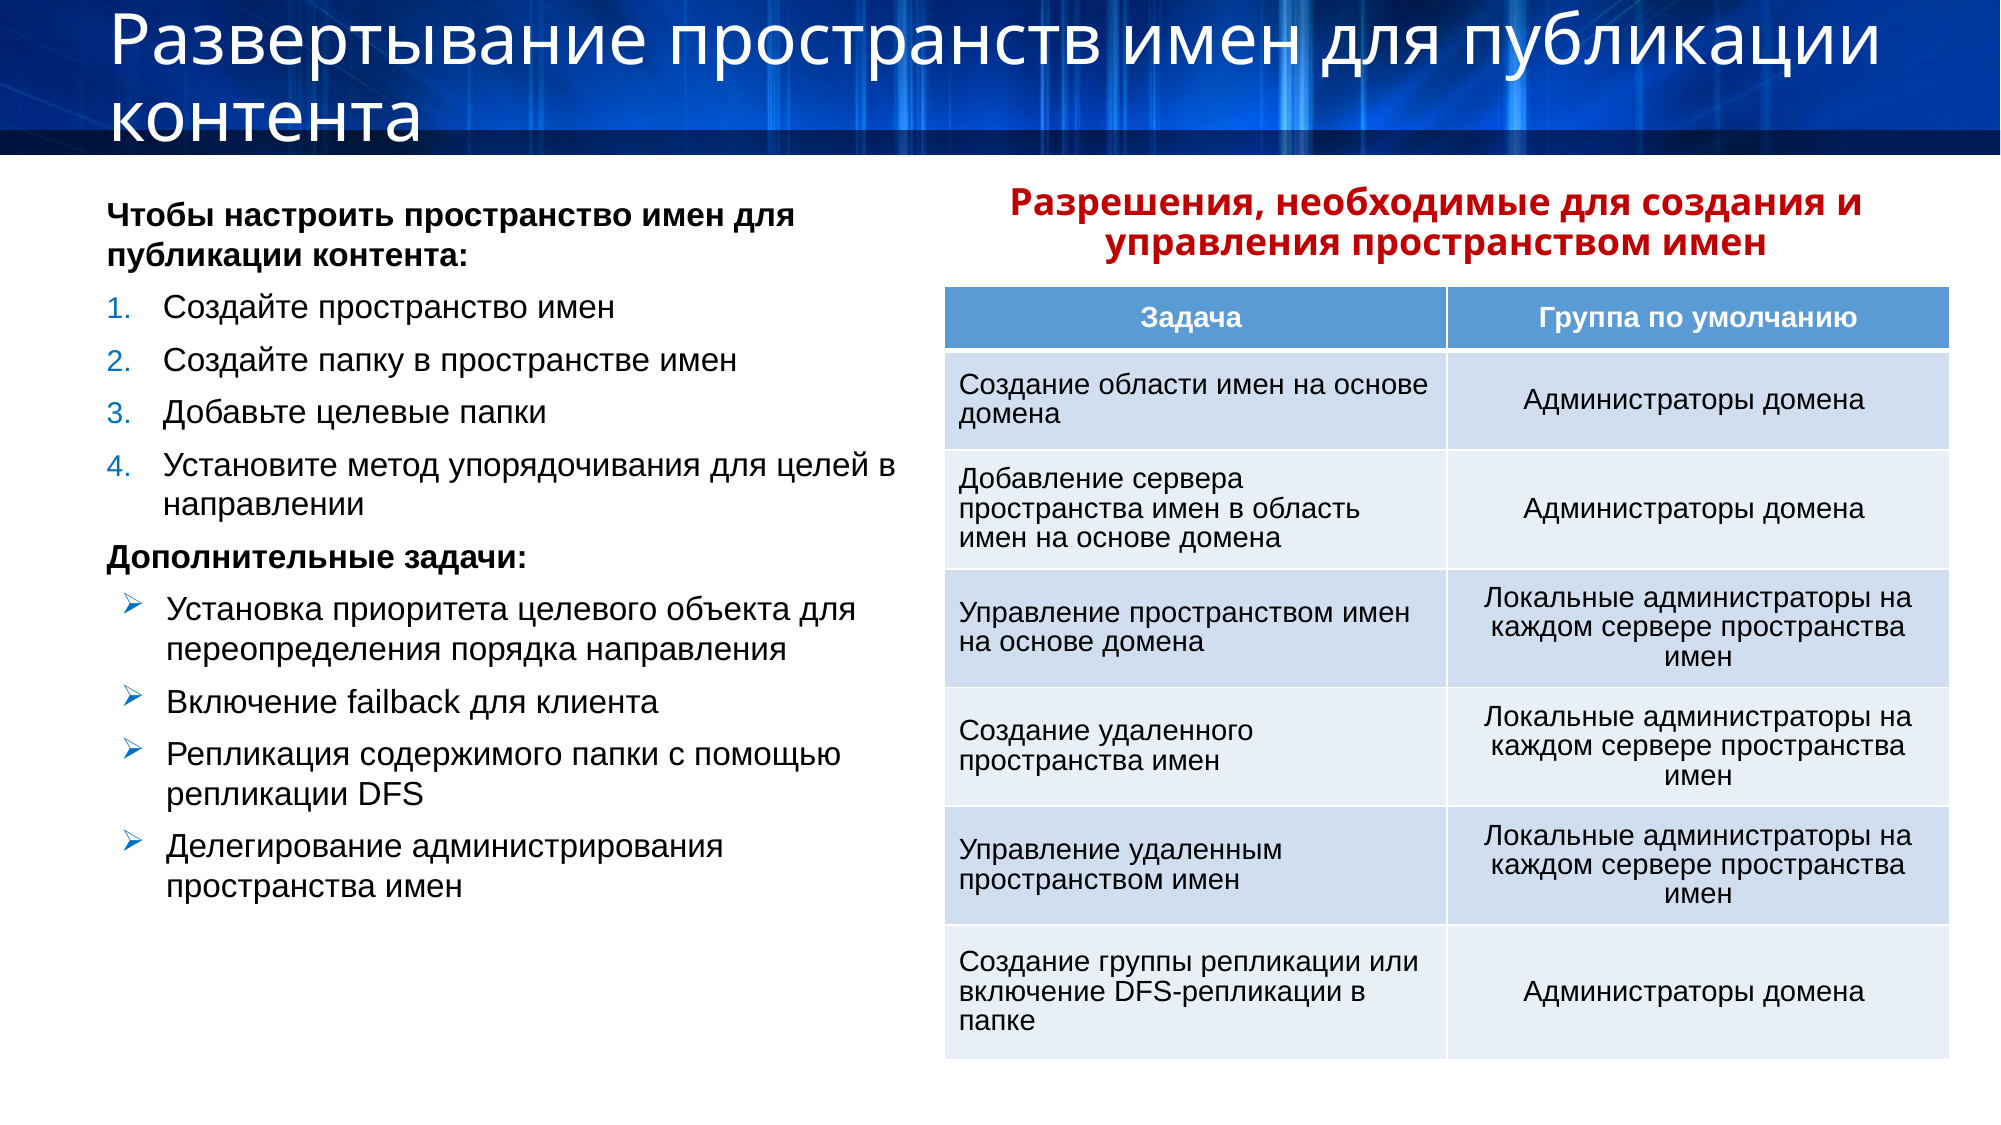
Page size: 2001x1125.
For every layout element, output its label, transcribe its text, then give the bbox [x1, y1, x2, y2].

table_cell Локальные администраторы на каждом сервере пространства имен [1448, 807, 1949, 924]
table_cell Локальные администраторы на каждом сервере пространства имен [1448, 570, 1949, 687]
text_box Развертывание пространств имен для публикации контента [94, 0, 1954, 118]
table_cell Локальные администраторы на каждом сервере пространства имен [1448, 688, 1949, 805]
table_cell Администраторы домена [1448, 353, 1949, 449]
table_cell Создание удаленного пространства имен [945, 688, 1446, 805]
text_box Чтобы настроить пространство имен для публикации контента: Создайте пространство имен Создайте папку в пространстве имен Добавьте целевые папки Установите метод упорядочивания для целей в направлении Дополнительные задачи: Установка приоритета целевого объекта для переопределения порядка направления Включение failback для клиента Репликация содержимого папки с помощью репликации DFS Делегирование администрирования пространства имен [106, 192, 927, 887]
table_cell Создание группы репликации или включение DFS-репликации в папке [945, 926, 1446, 1059]
table_cell Управление удаленным пространством имен [945, 807, 1446, 924]
table_cell Администраторы домена [1448, 451, 1949, 568]
table_header Задача [945, 287, 1446, 348]
table_cell Администраторы домена [1448, 926, 1949, 1059]
table_header Группа по умолчанию [1448, 287, 1949, 348]
picture [0, 0, 2001, 155]
text_box Разрешения, необходимые для создания и управления пространством имен [905, 175, 1968, 297]
table_cell Добавление сервера пространства имен в область имен на основе домена [945, 451, 1446, 568]
table_cell Создание области имен на основе домена [945, 353, 1446, 449]
table_cell Управление пространством имен на основе домена [945, 570, 1446, 687]
